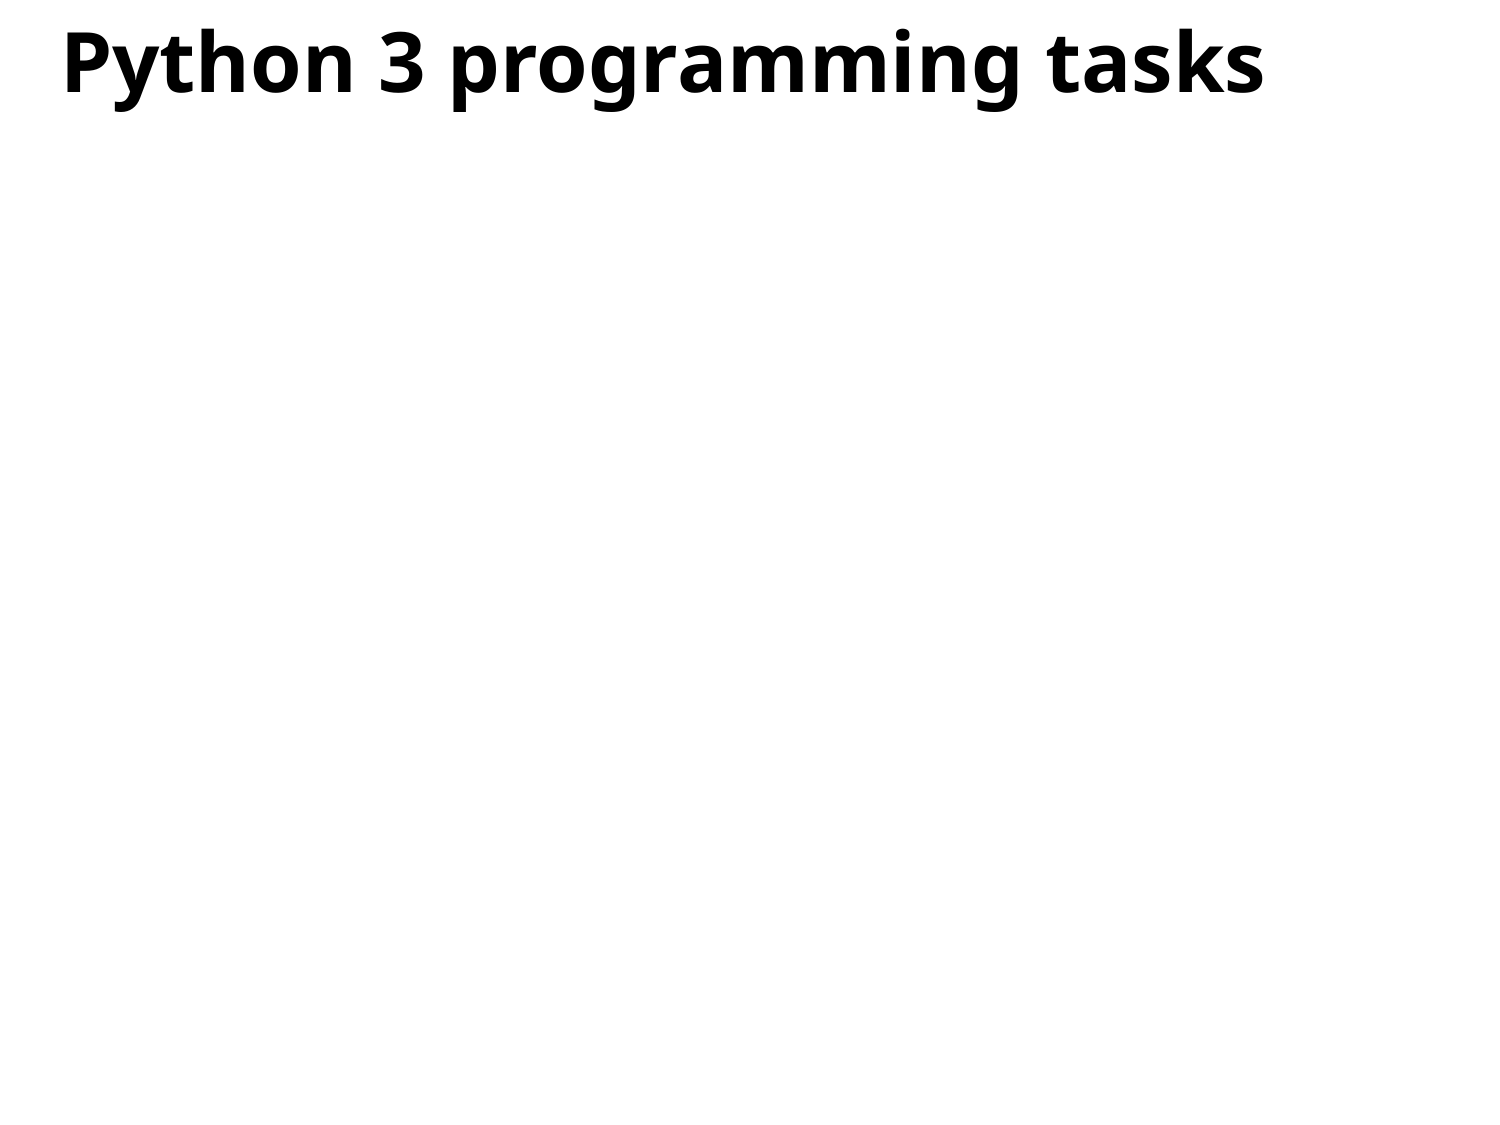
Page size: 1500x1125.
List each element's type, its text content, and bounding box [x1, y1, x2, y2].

title Python 3 programming tasks [45, 0, 1396, 160]
